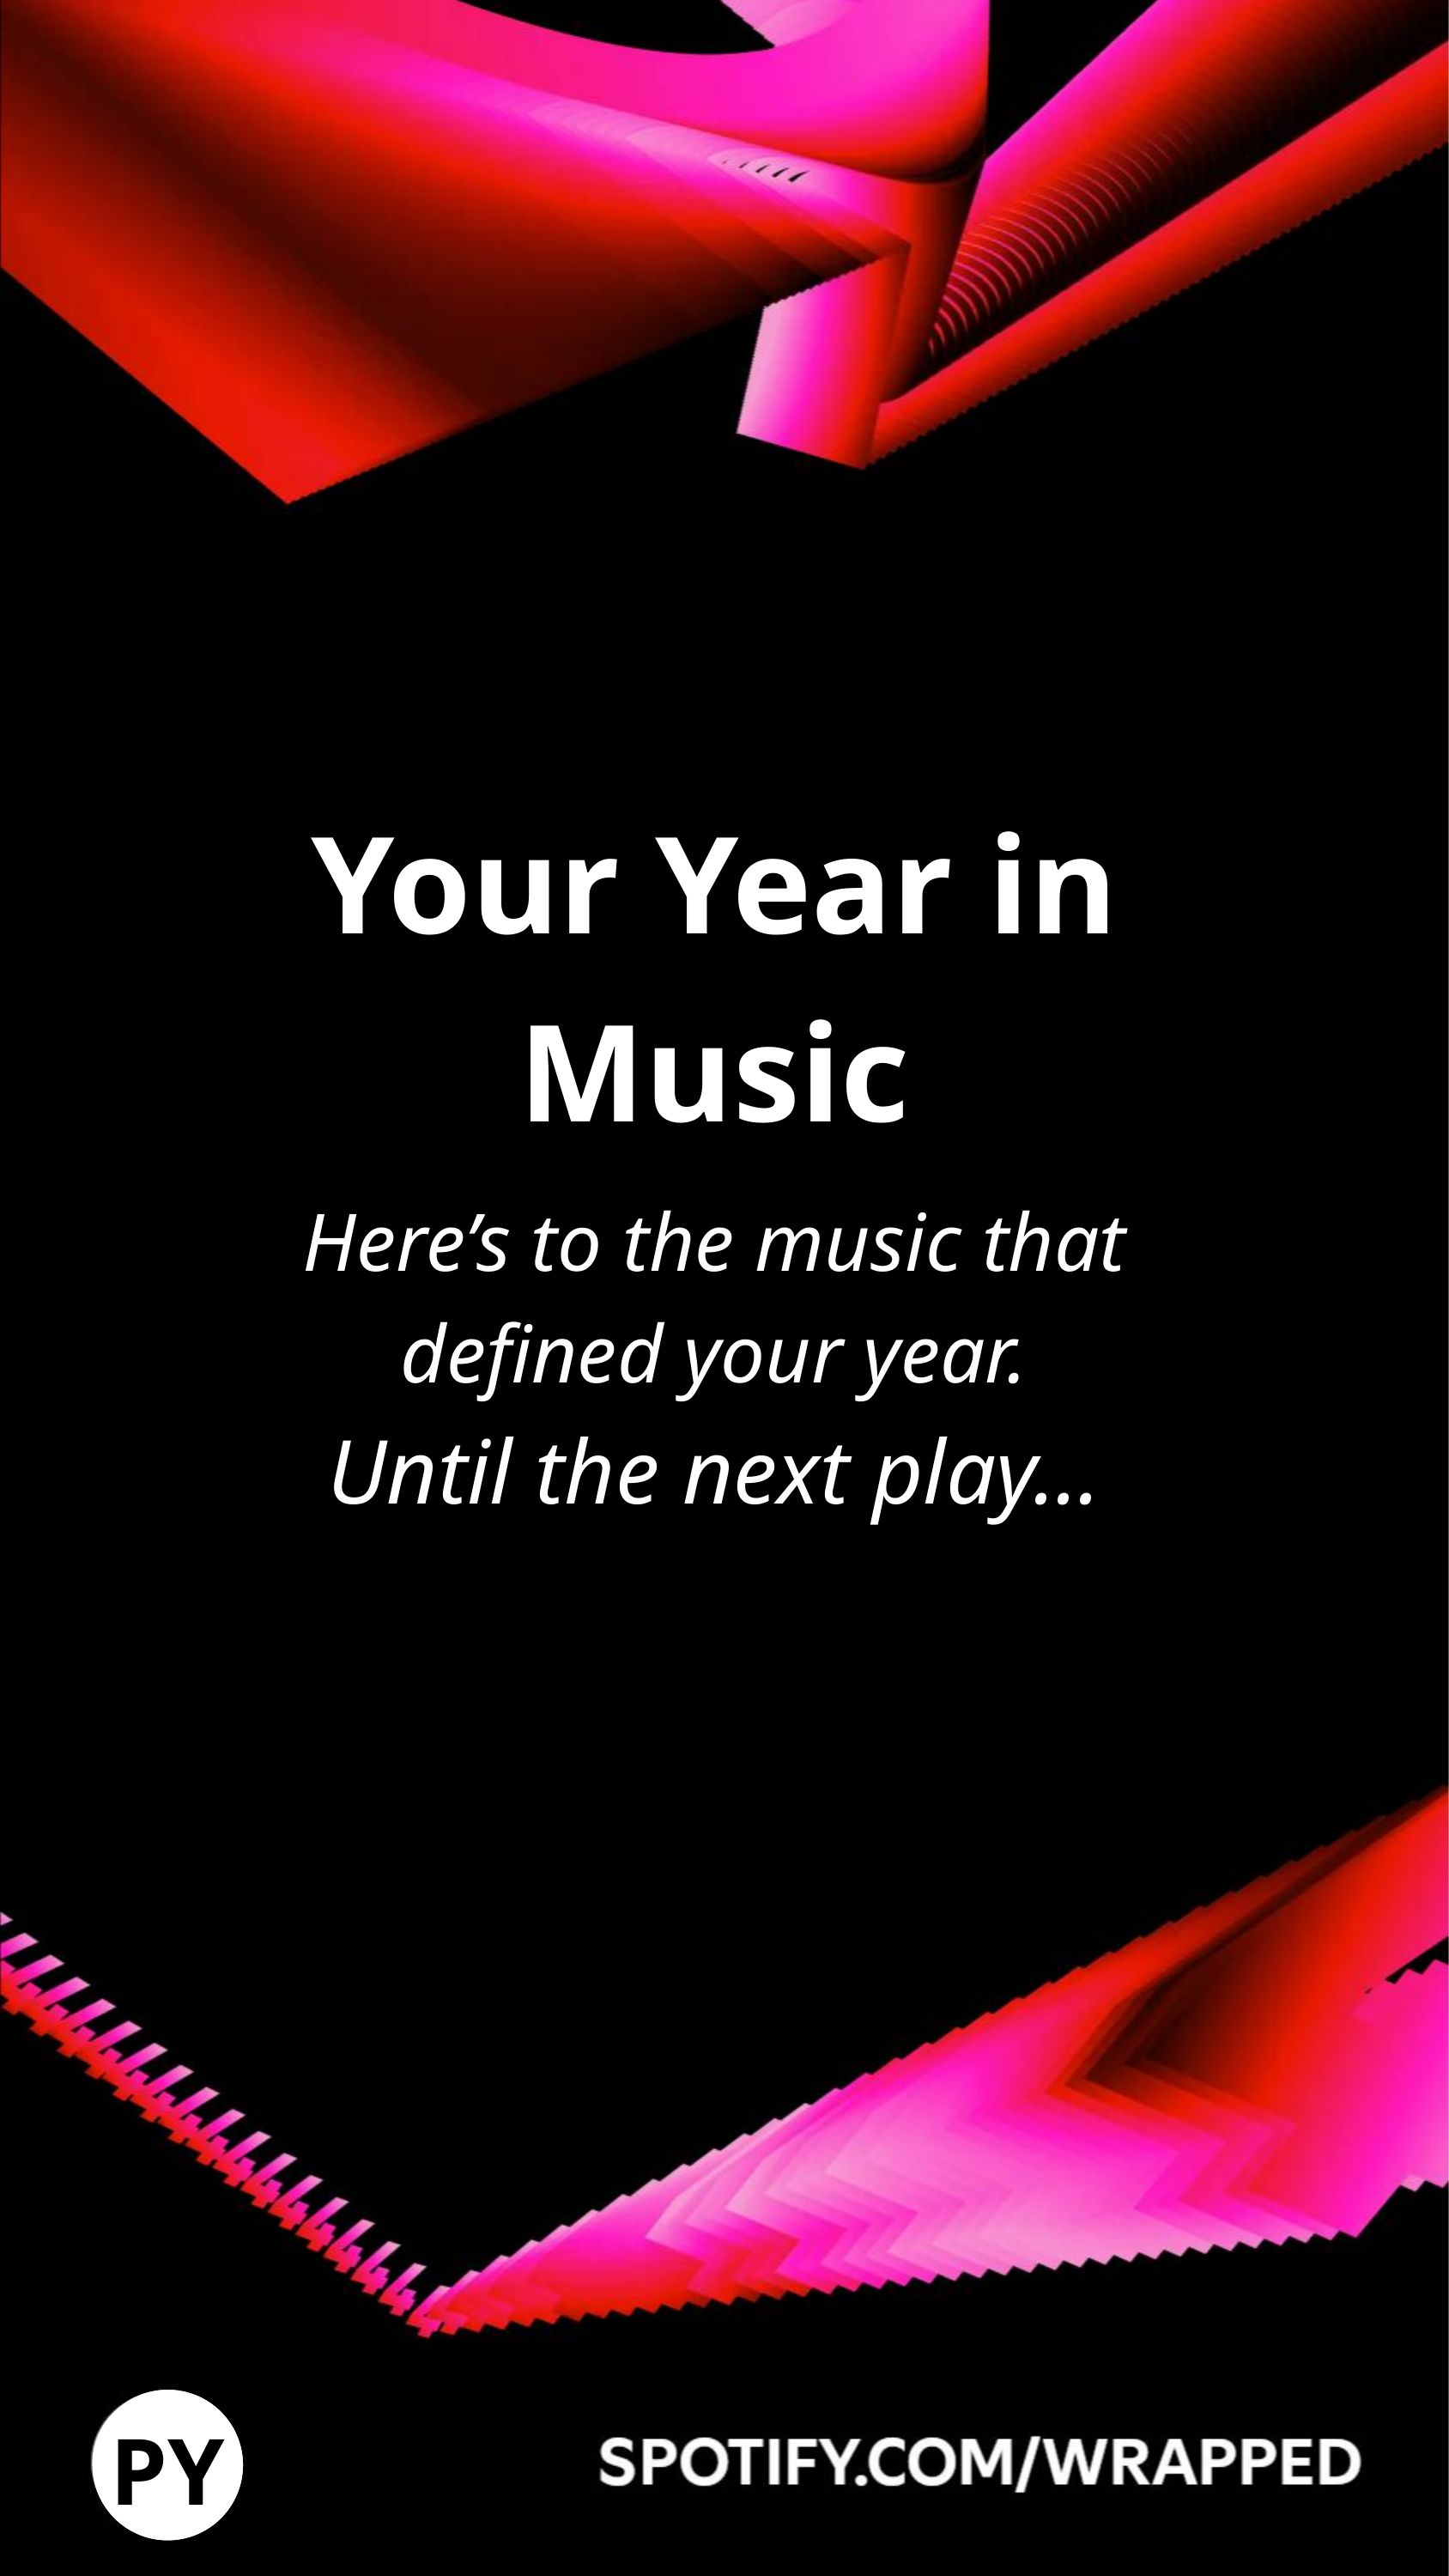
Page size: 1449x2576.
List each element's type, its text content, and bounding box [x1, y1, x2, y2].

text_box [92, 2389, 244, 2541]
text_box [0, 0, 1449, 2576]
text_box Your Year in Music [107, 773, 1321, 1149]
text_box Here’s to the music that defined your year. Until the next play... [167, 1176, 1262, 1522]
